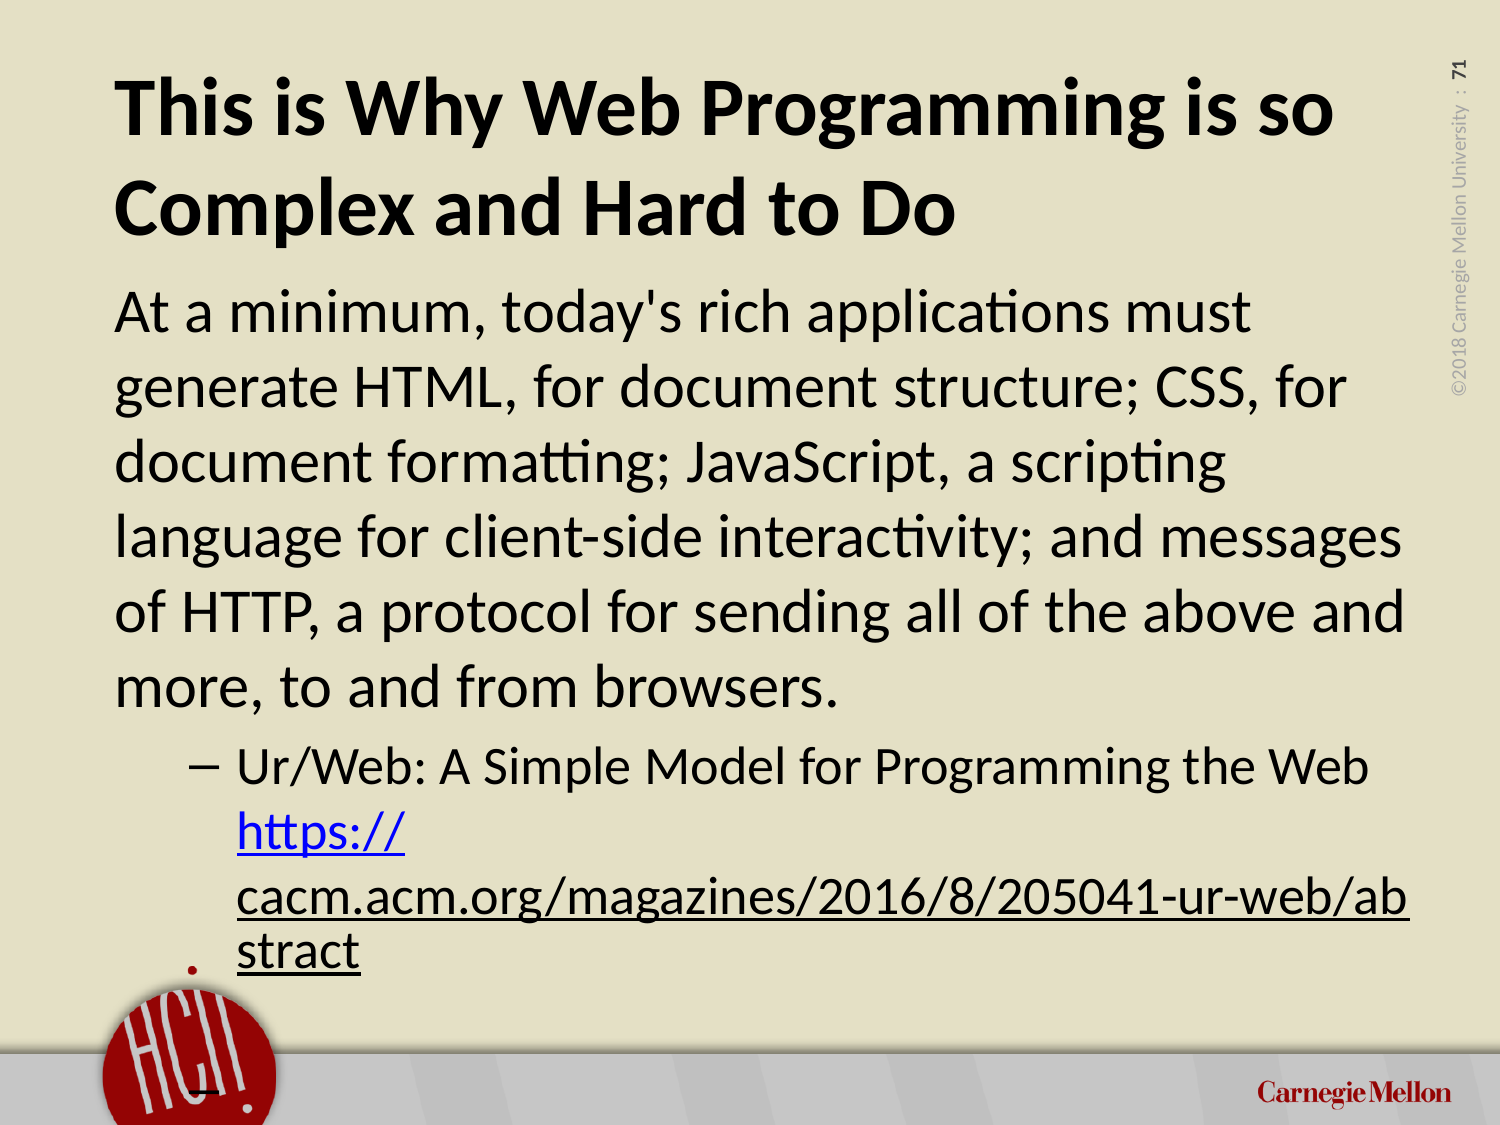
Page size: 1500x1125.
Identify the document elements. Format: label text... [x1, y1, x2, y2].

title This is Why Web Programming is so Complex and Hard to Do [99, 45, 1425, 233]
list At a minimum, today's rich applications must generate HTML, for document structure; CSS, for document formatting; JavaScript, a scripting language for client-side interactivity; and messages of HTTP, a protocol for sending all of the above and more, to and from browsers. Ur/Web: A Simple Model for Programming the Web https://cacm.acm.org/magazines/2016/8/205041-ur-web/abstract [99, 262, 1425, 1005]
picture [0, 0, 1500, 1125]
